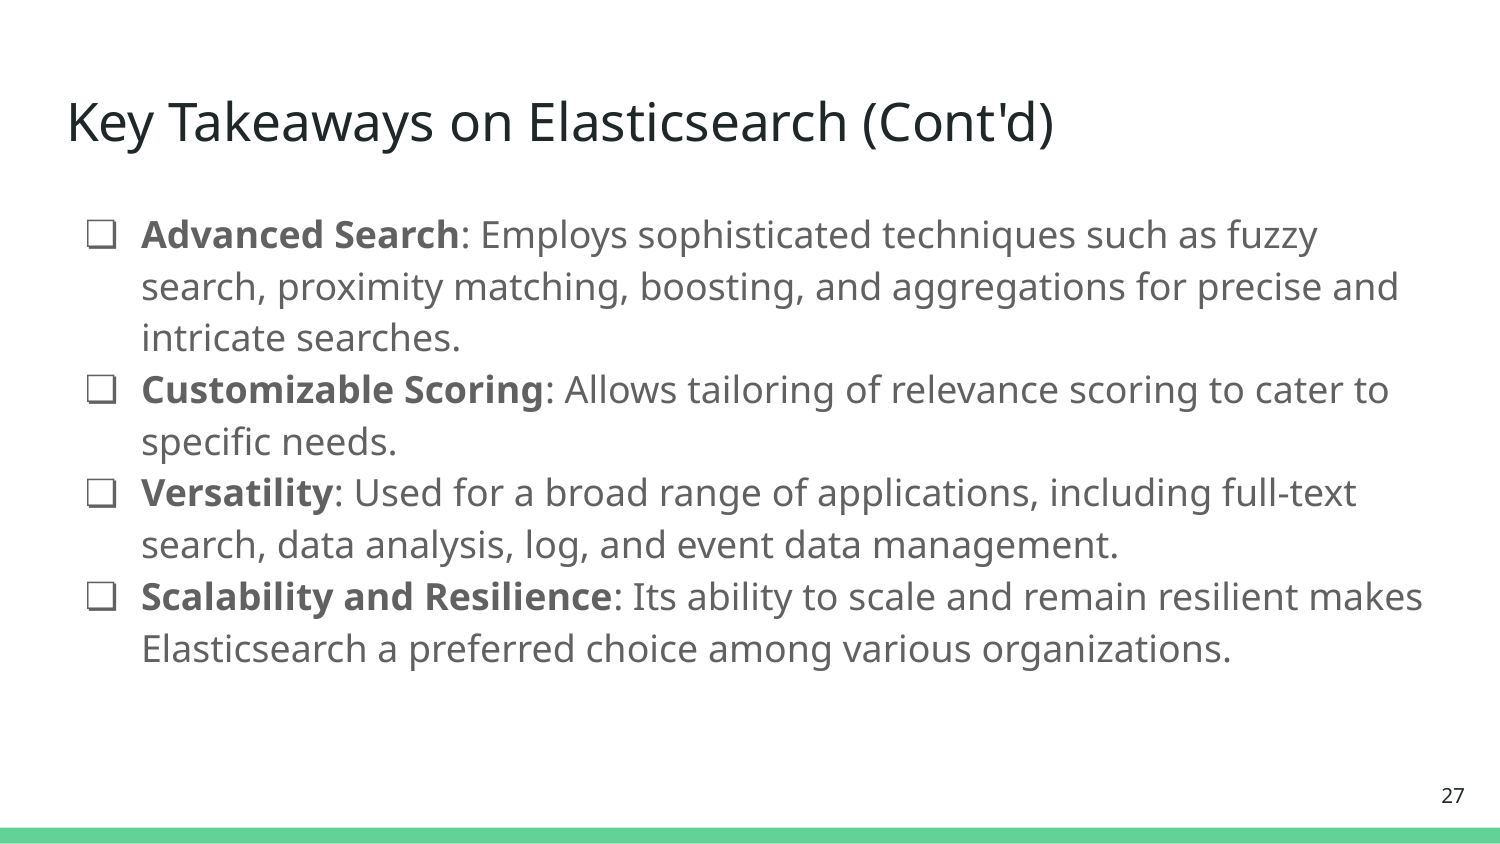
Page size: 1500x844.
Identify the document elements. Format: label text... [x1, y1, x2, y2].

slide_number ‹#› [1389, 764, 1480, 830]
title Key Takeaways on Elasticsearch (Cont'd) [51, 72, 1449, 167]
list Advanced Search: Employs sophisticated techniques such as fuzzy search, proximity matching, boosting, and aggregations for precise and intricate searches. Customizable Scoring: Allows tailoring of relevance scoring to cater to specific needs. Versatility: Used for a broad range of applications, including full-text search, data analysis, log, and event data management. Scalability and Resilience: Its ability to scale and remain resilient makes Elasticsearch a preferred choice among various organizations. [51, 189, 1449, 750]
